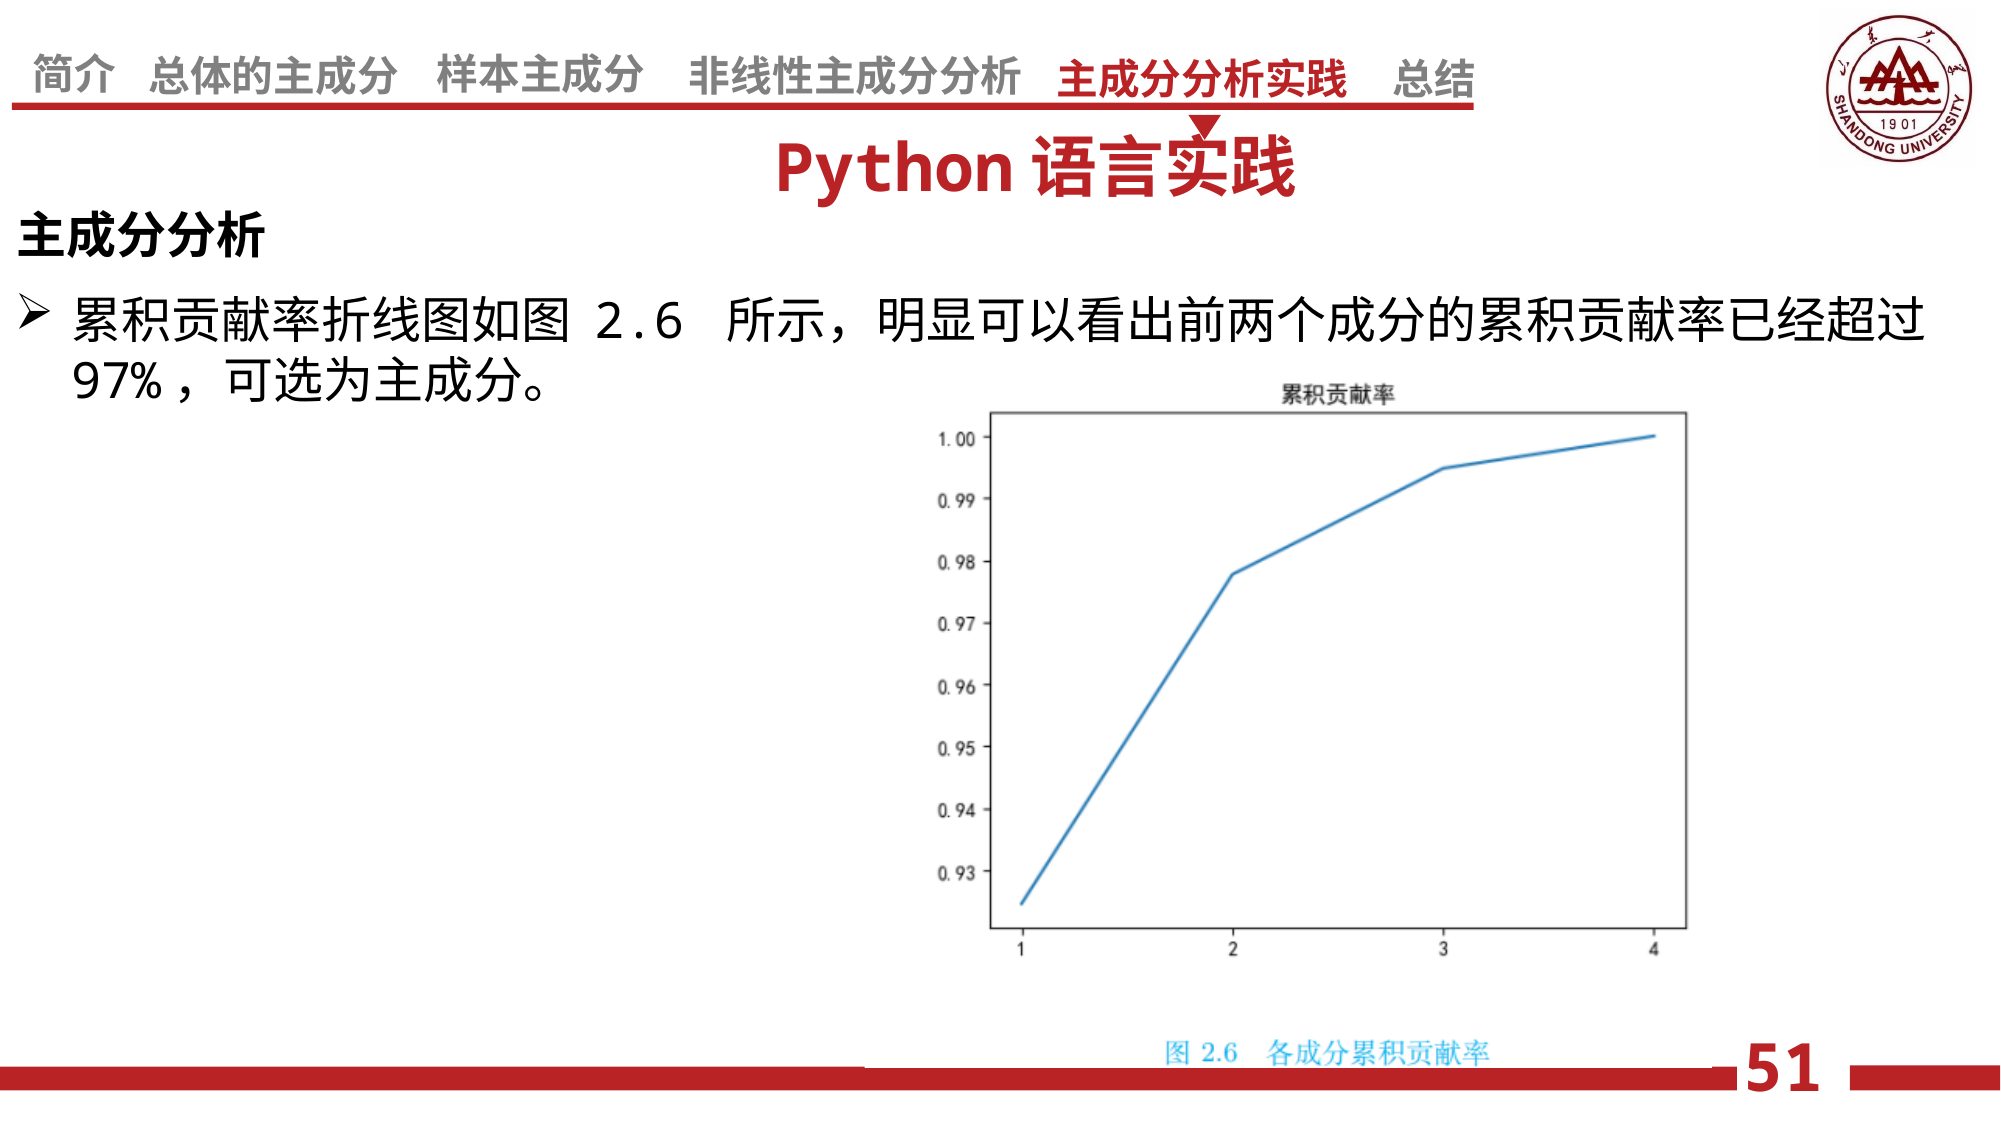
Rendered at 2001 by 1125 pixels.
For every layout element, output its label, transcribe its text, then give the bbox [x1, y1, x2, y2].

picture [864, 365, 1713, 1068]
text_box Python语言实践 [759, 116, 1313, 212]
picture [1820, 9, 1977, 167]
text_box 累积贡献率折线图如图 2.6 所示，明显可以看出前两个成分的累积贡献率已经超过 97%，可选为主成分。 [0, 280, 1972, 416]
text_box 主成分分析 [2, 195, 282, 271]
